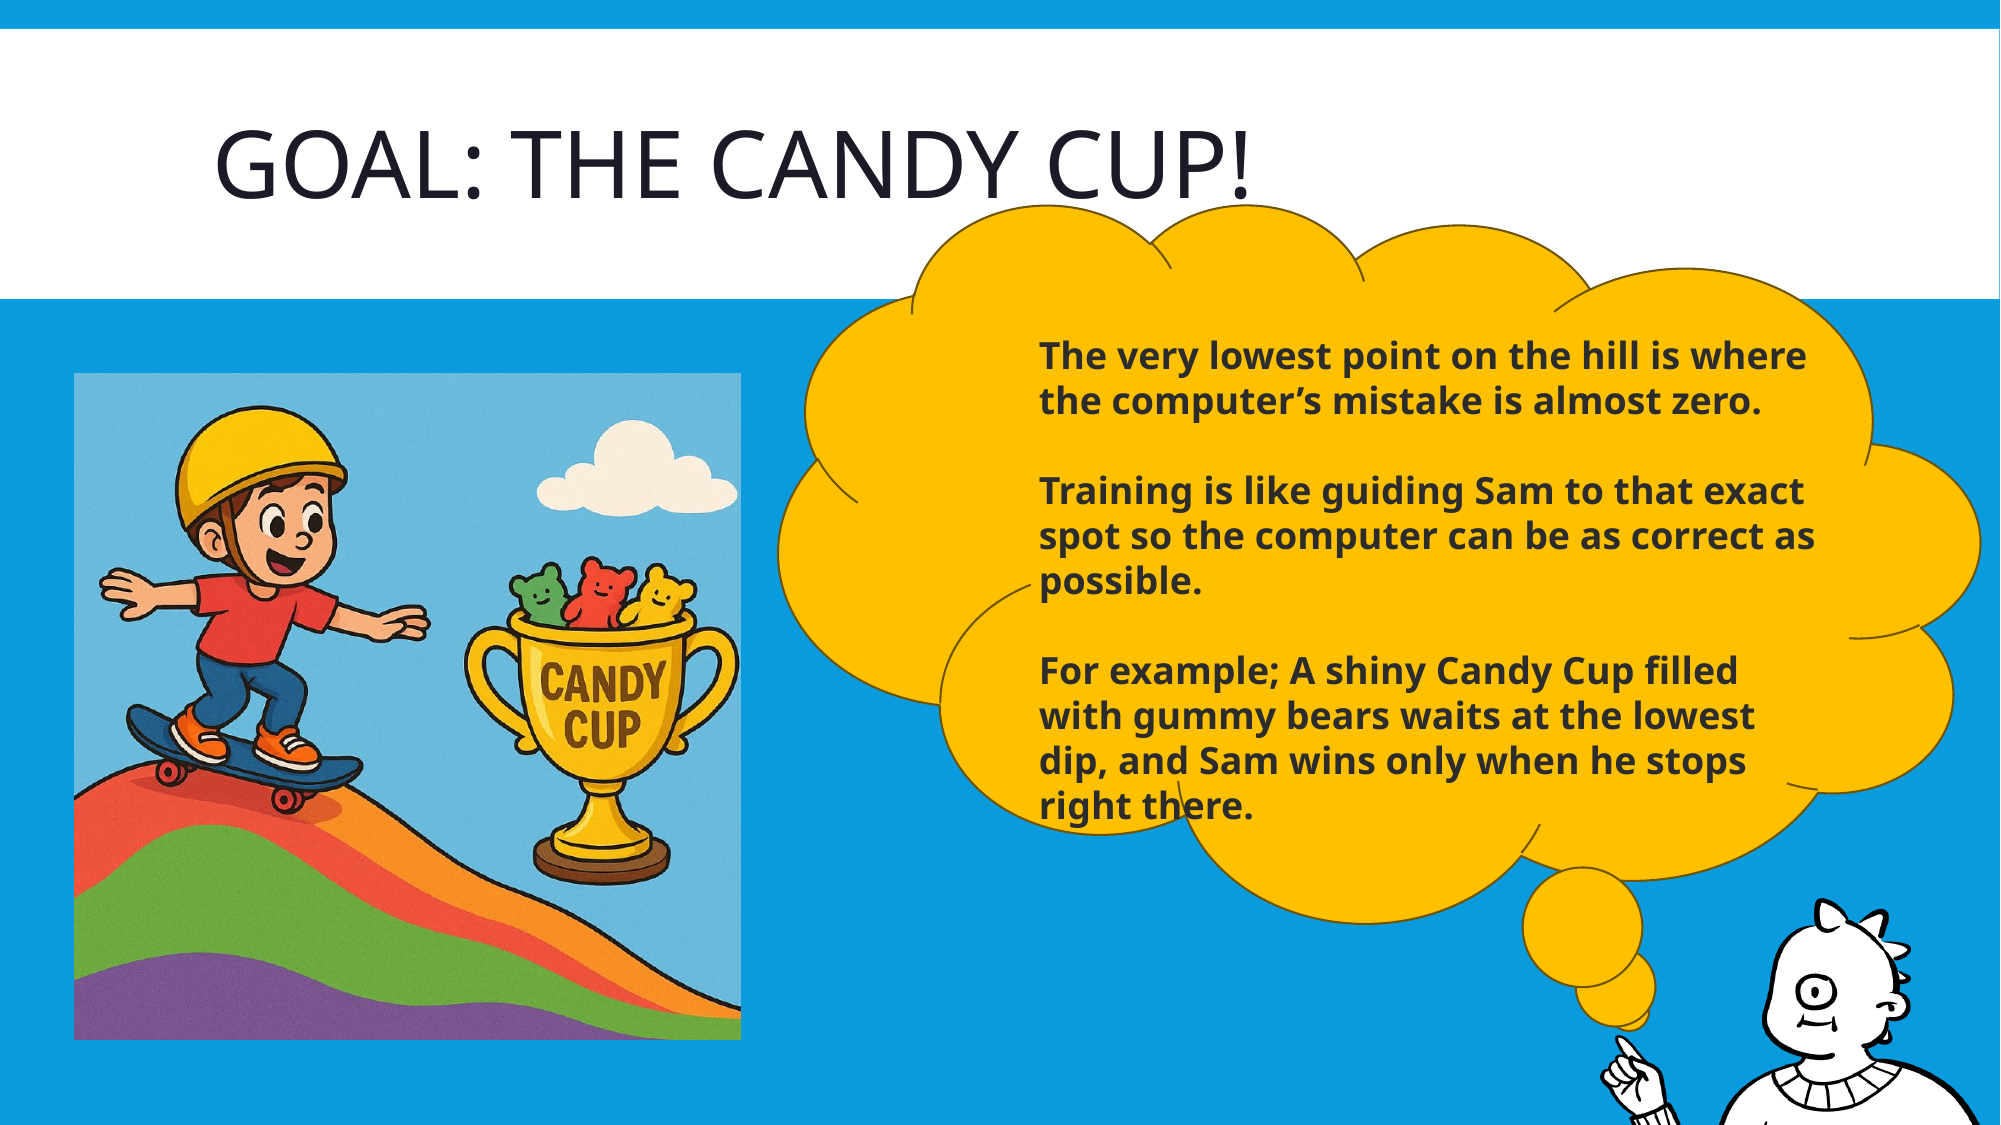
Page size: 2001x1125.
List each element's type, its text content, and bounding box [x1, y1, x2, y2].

picture [75, 374, 740, 1039]
picture [1587, 888, 1656, 1031]
text_box [1193, 835, 1779, 1009]
title Goal: the Candy Cup! [197, 46, 1803, 295]
picture [1721, 900, 1978, 1125]
text_box [1844, 338, 1982, 795]
text_box [776, 295, 1832, 820]
text_box The very lowest point on the hill is where the computer’s mistake is almost zero. Training is like guiding Sam to that exact spot so the computer can be as correct as possible. For example; A shiny Candy Cup filled with gummy bears waits at the lowest dip, and Sam wins only when he stops right there. [1023, 324, 1844, 835]
picture [1601, 1037, 1679, 1125]
